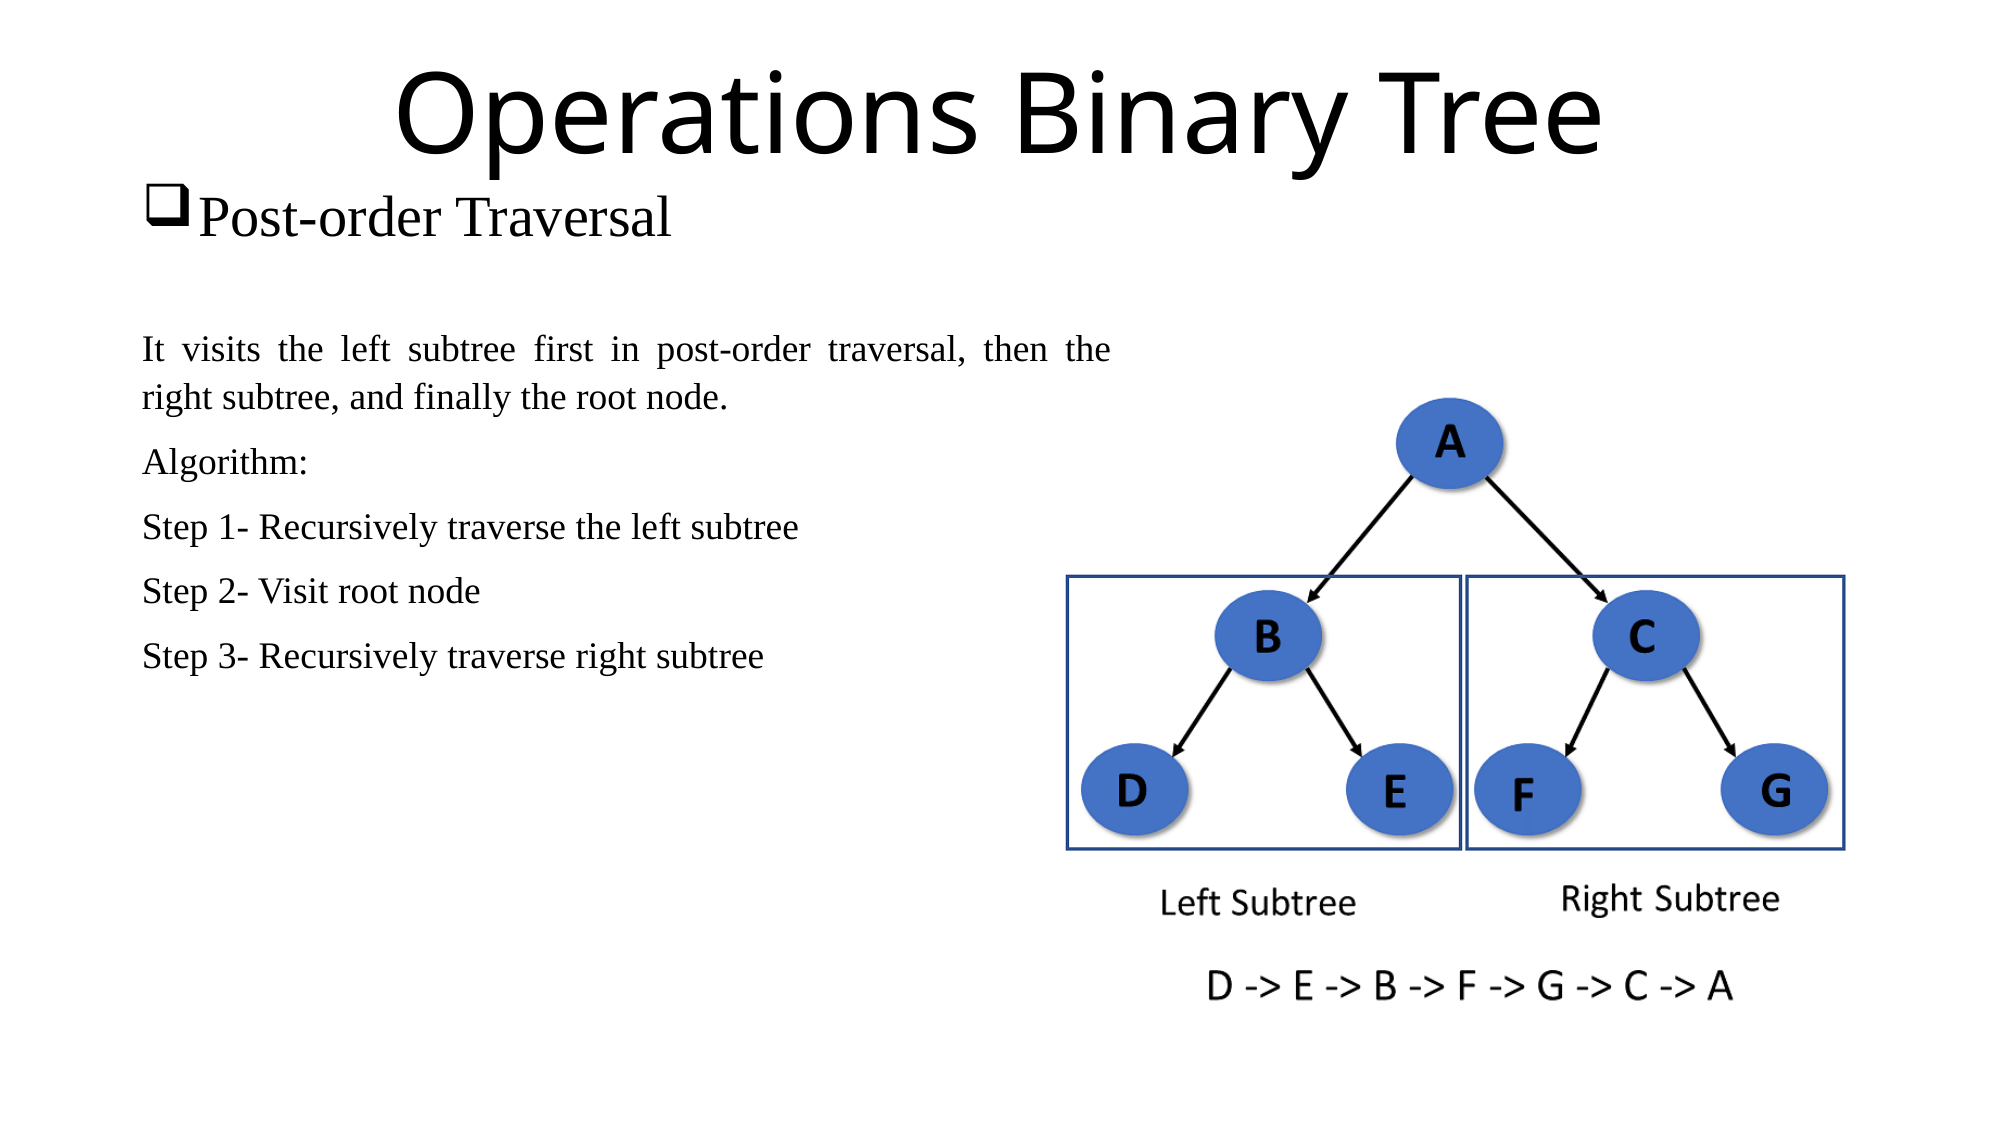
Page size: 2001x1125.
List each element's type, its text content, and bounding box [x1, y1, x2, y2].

picture [1063, 384, 1873, 1019]
text_box It visits the left subtree first in post-order traversal, then the right subtree, and finally the root node. Algorithm: Step 1- Recursively traverse the left subtree Step 2- Visit root node Step 3- Recursively traverse right subtree [127, 313, 1128, 684]
text_box Post-order Traversal [127, 170, 752, 256]
title Operations Binary Tree [249, 42, 1750, 186]
